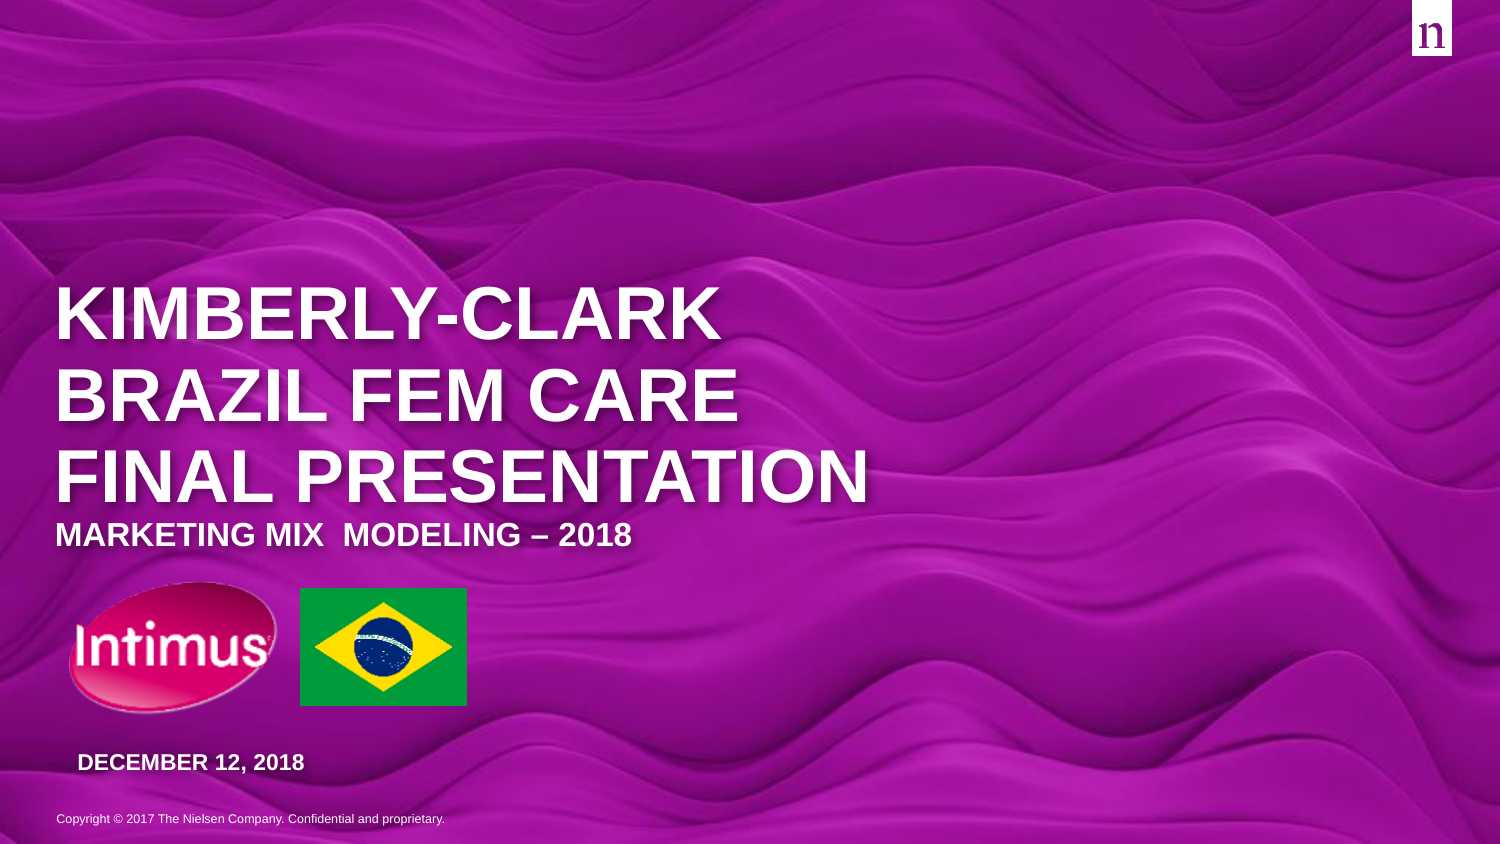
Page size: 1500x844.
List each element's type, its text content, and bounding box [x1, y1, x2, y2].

title Kimberly-Clark BRAZIL fem care FINAL PRESENTATION marketing mix modeling – 2018 [39, 334, 1175, 496]
text_box DECEMBER 12, 2018 [62, 682, 1294, 844]
picture [0, 0, 1500, 844]
